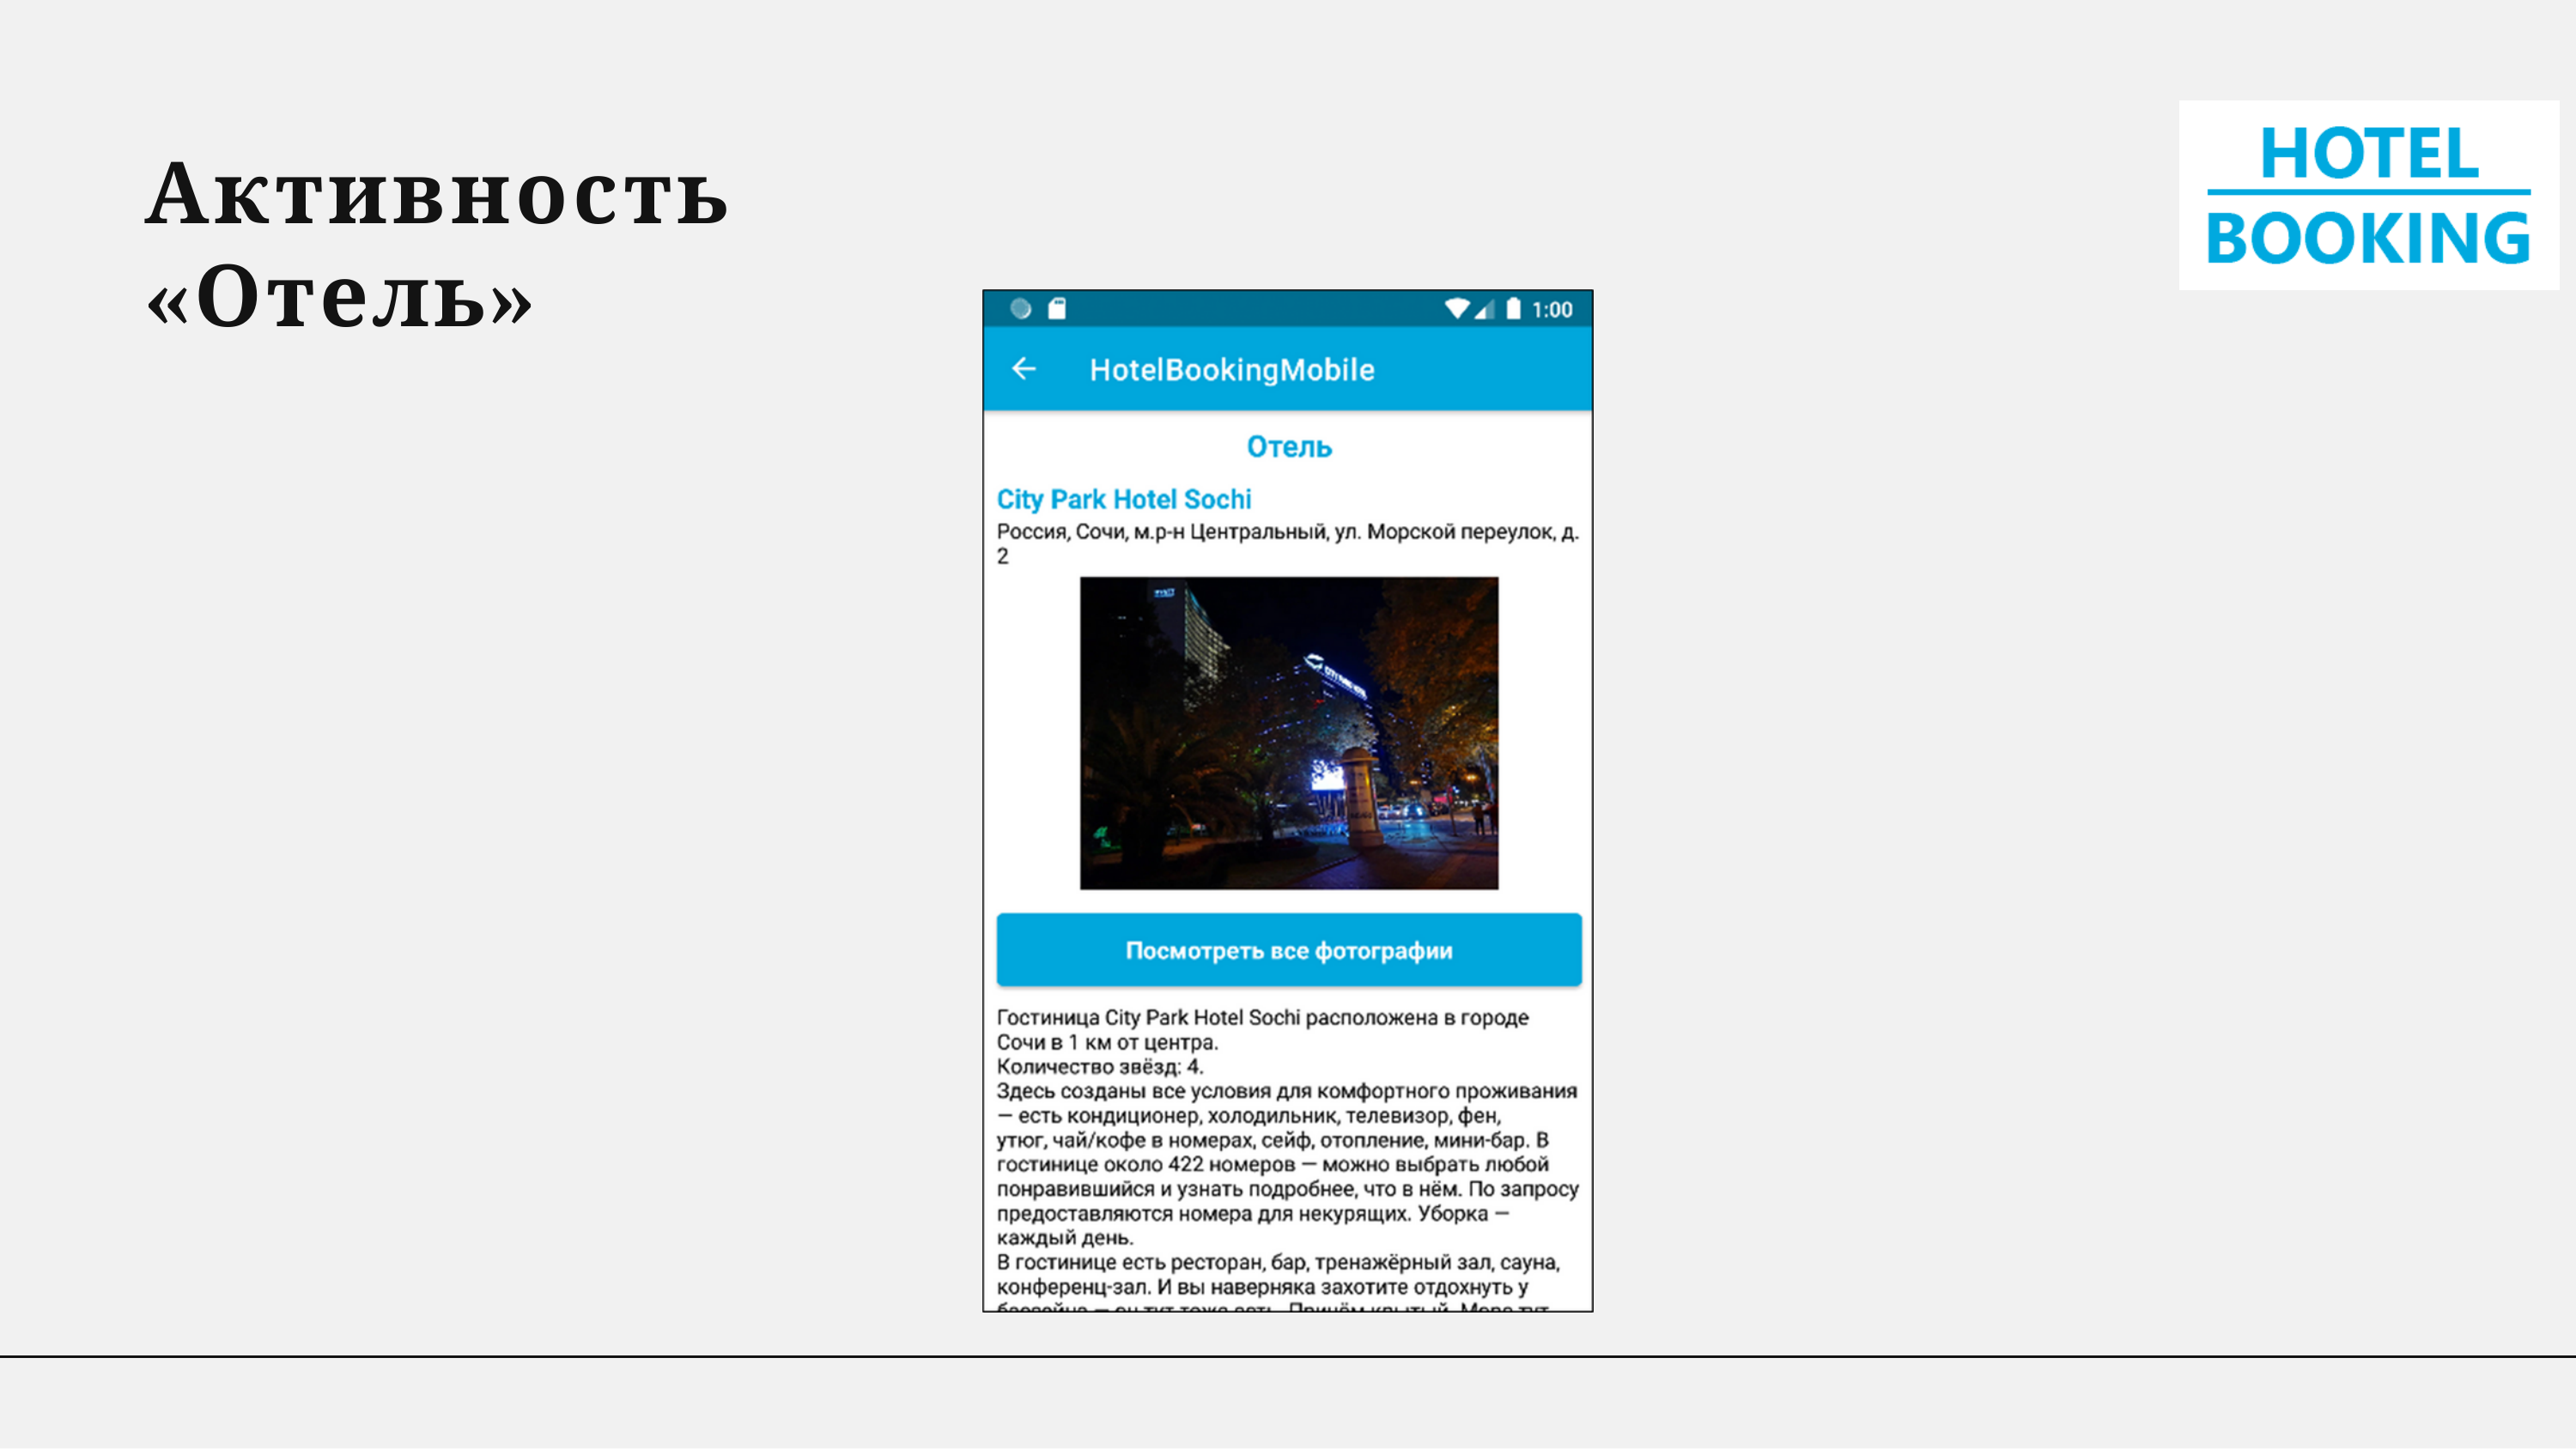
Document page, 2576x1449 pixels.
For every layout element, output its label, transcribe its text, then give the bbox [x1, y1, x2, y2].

picture [982, 289, 1595, 1313]
title Активность «Отель» [143, 136, 1077, 380]
picture [2178, 100, 2560, 291]
